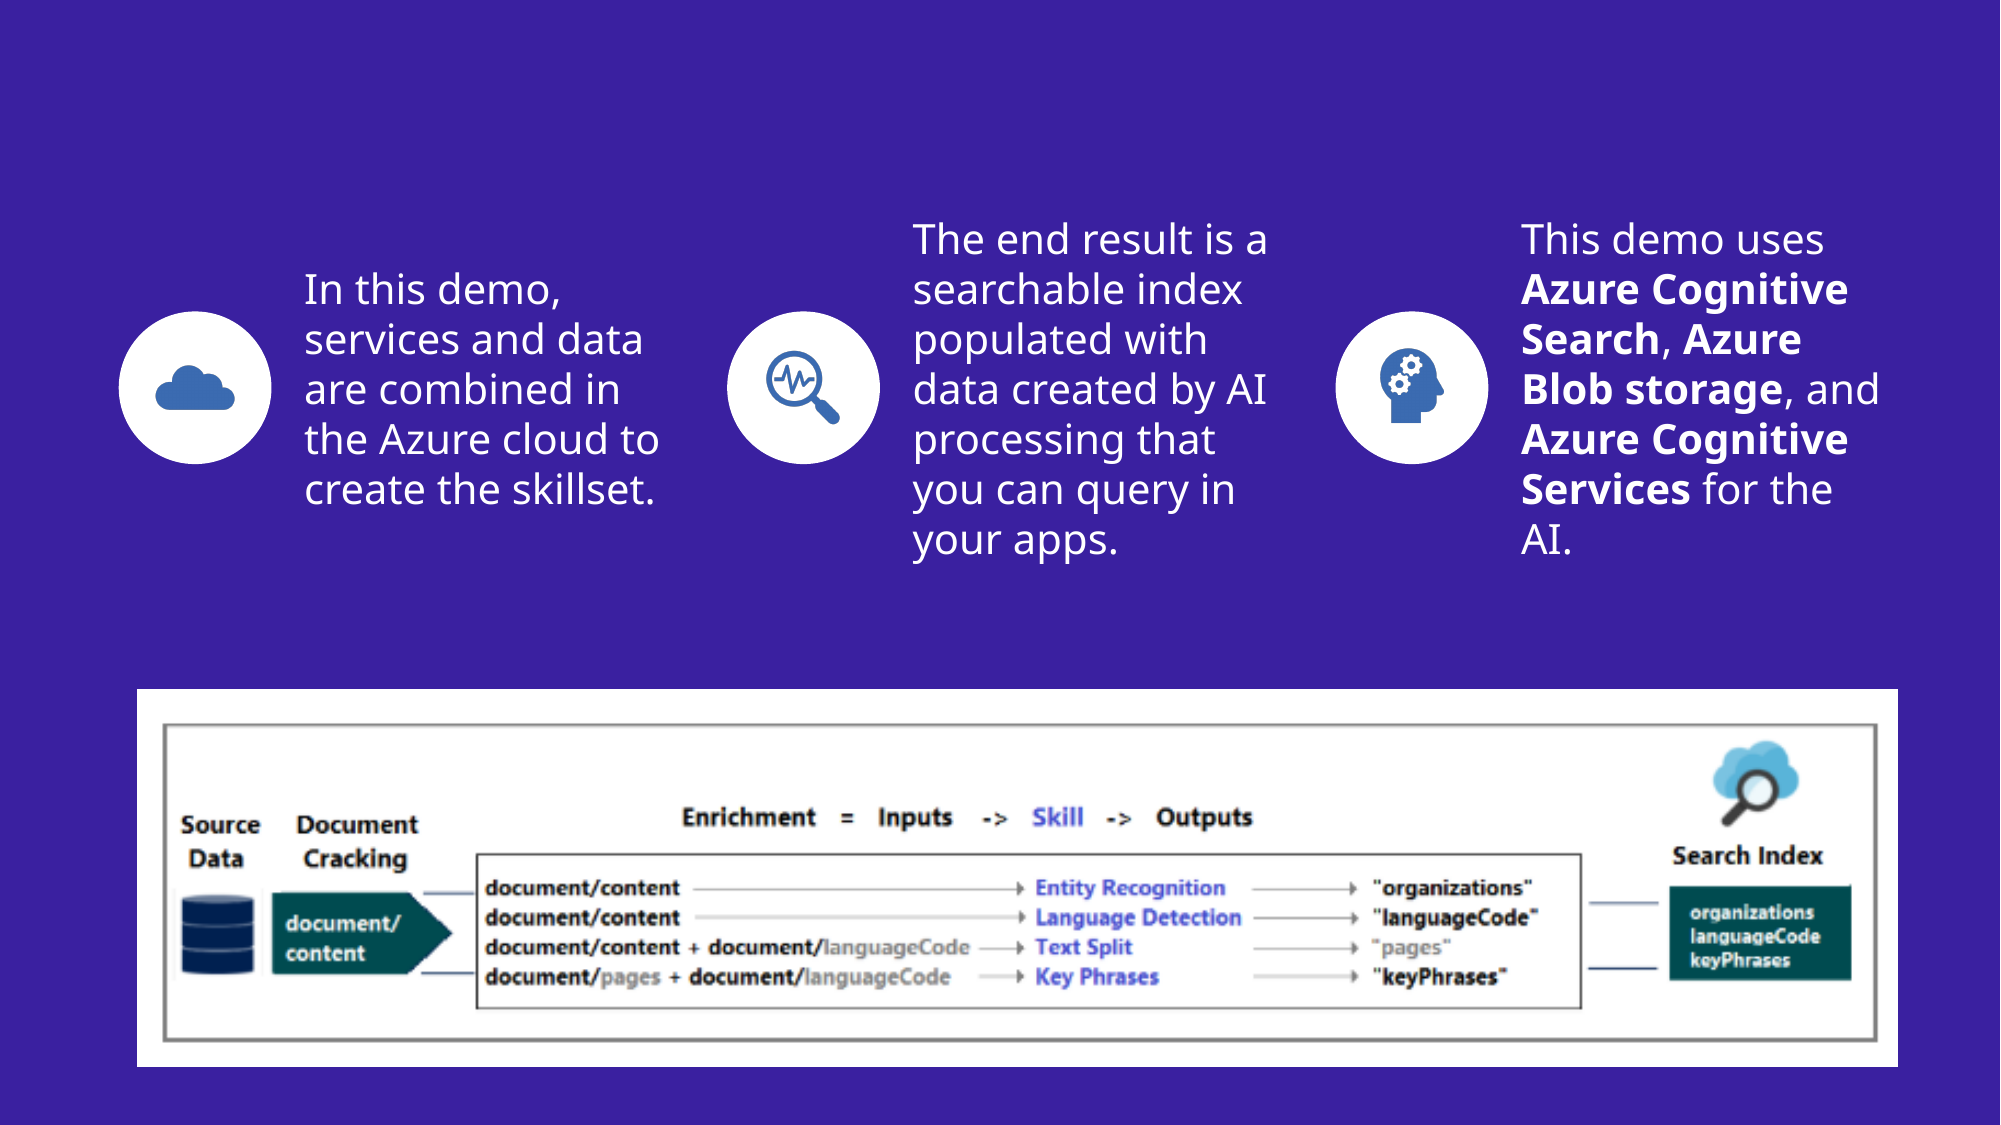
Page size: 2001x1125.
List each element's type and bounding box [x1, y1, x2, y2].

picture [137, 689, 1898, 1067]
list [57, 12, 1943, 764]
